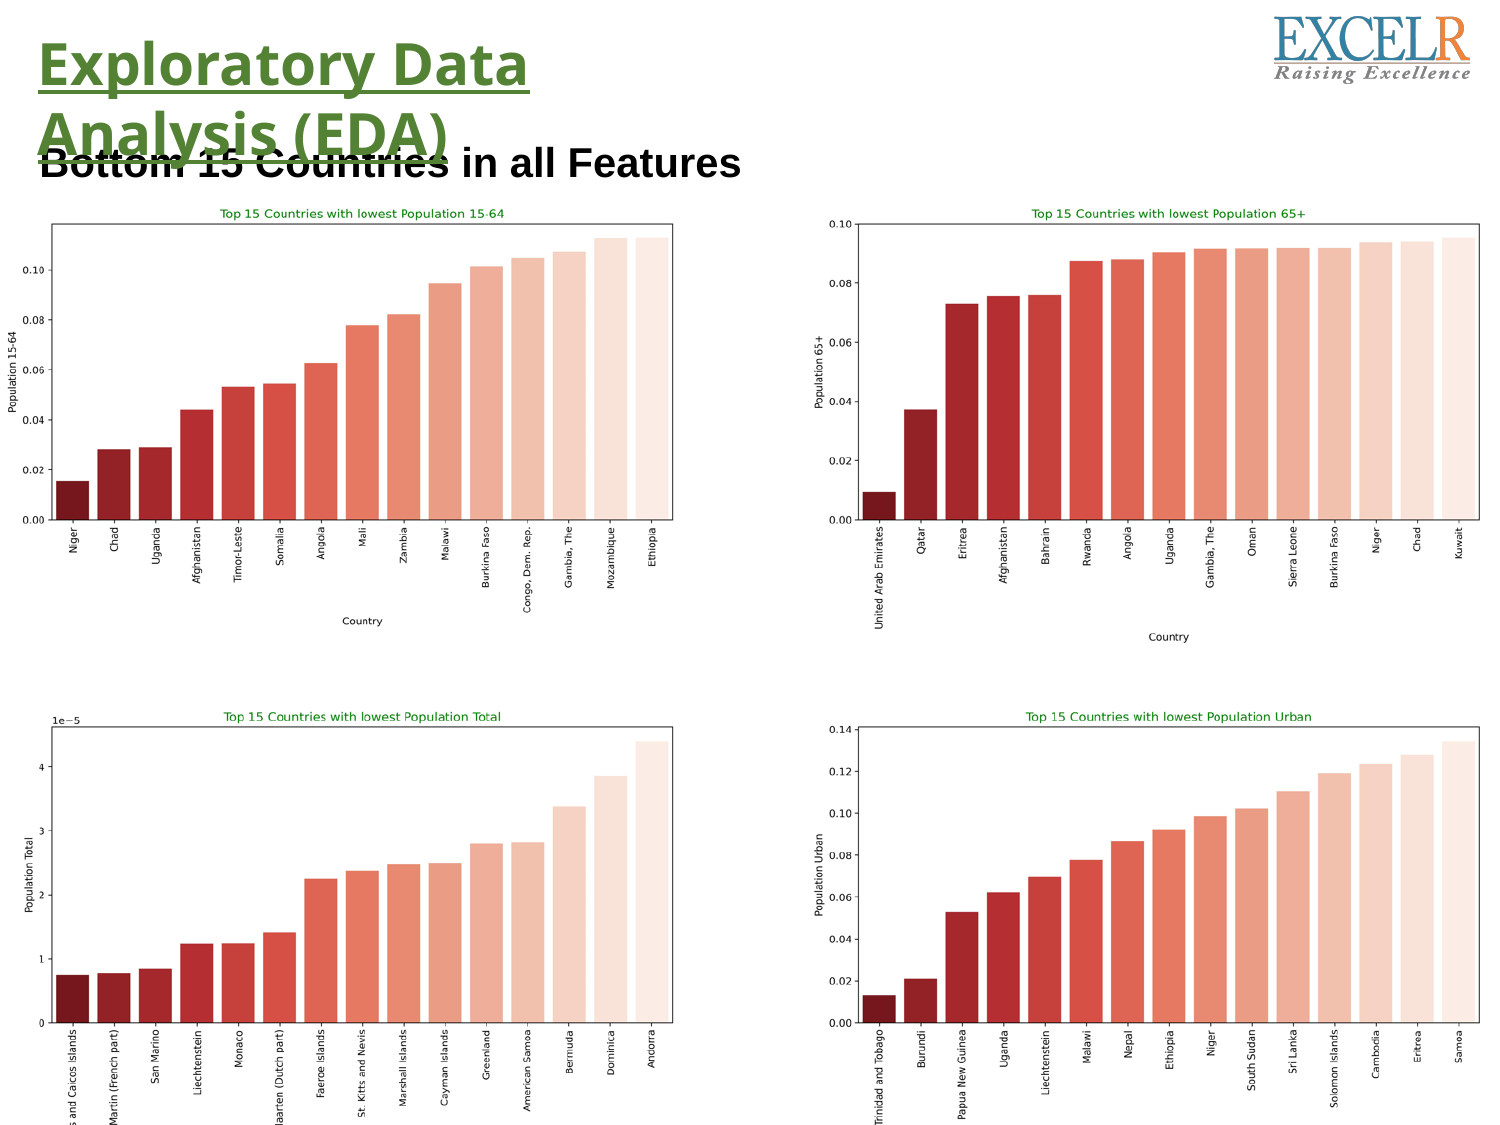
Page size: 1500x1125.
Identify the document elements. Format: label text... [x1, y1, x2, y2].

text_box Exploratory Data Analysis (EDA) [37, 27, 750, 106]
picture [1274, 16, 1470, 85]
text_box [37, 52, 1433, 194]
text_box Bottom 15 Countries in all Features [24, 127, 775, 193]
picture [0, 205, 1500, 1125]
